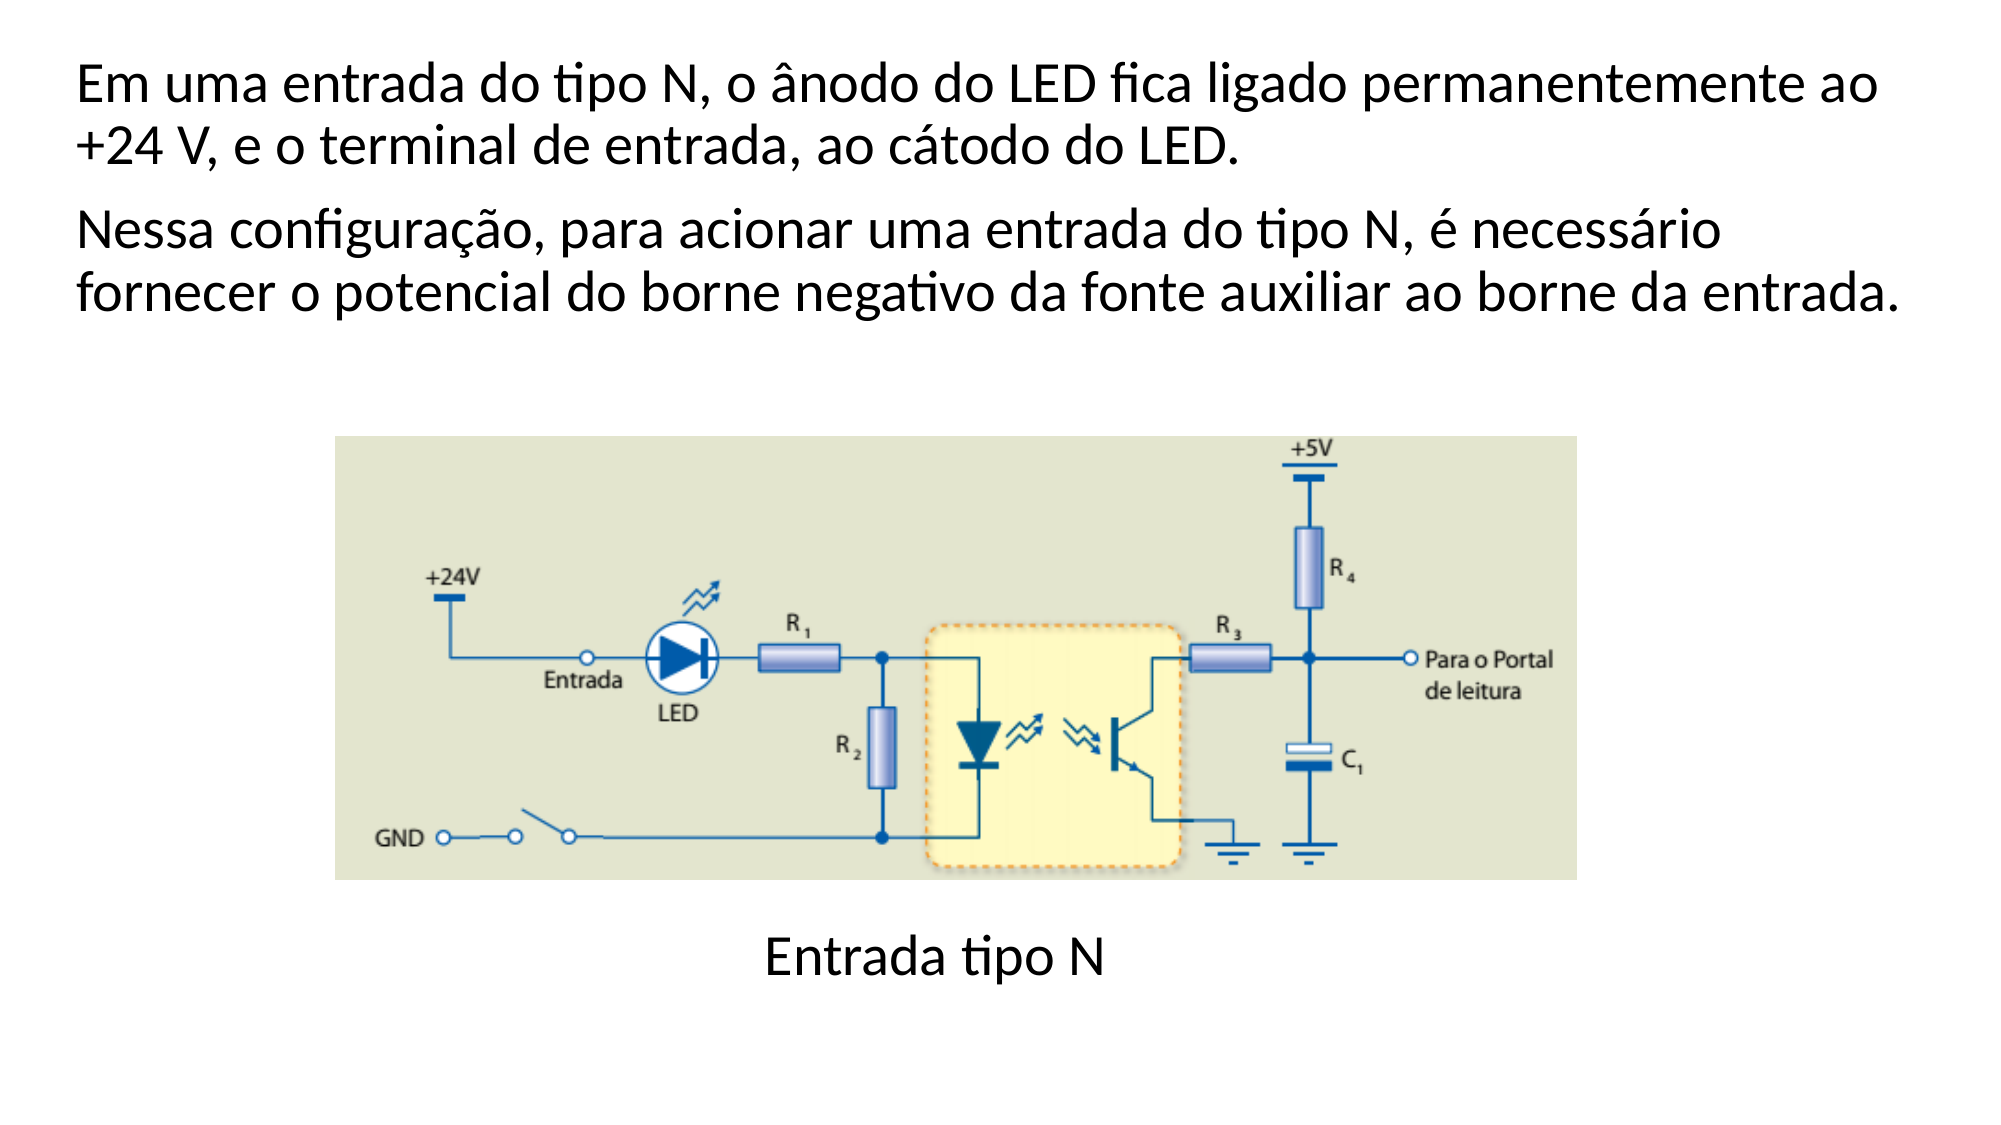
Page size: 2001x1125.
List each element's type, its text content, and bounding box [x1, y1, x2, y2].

list Em uma entrada do tipo N, o ânodo do LED fica ligado permanentemente ao +24 V, e o terminal de entrada, ao cátodo do LED. Nessa configuração, para acionar uma entrada do tipo N, é necessário fornecer o potencial do borne negativo da fonte auxiliar ao borne da entrada. [61, 44, 1939, 1085]
text_box Entrada tipo N [749, 909, 1121, 995]
picture [335, 436, 1577, 880]
